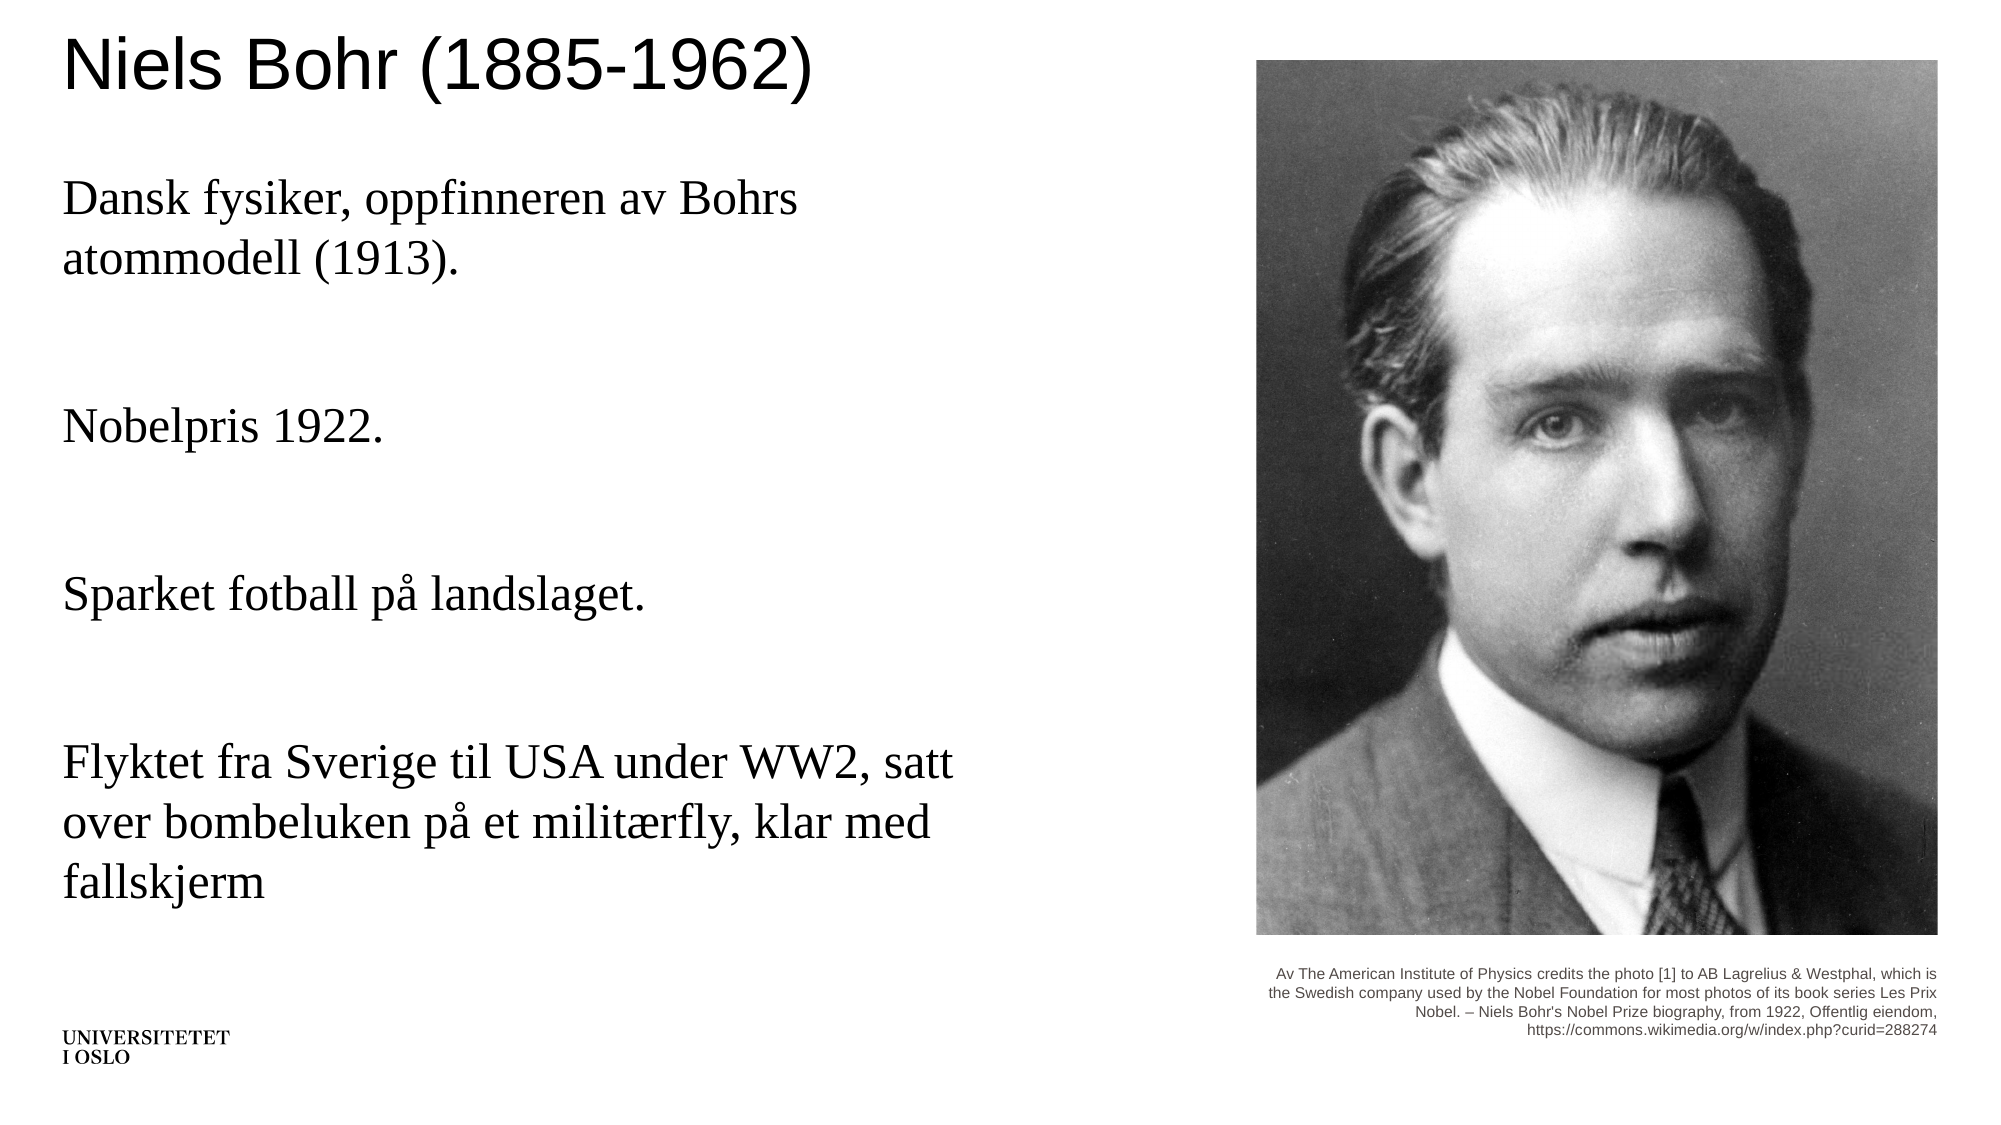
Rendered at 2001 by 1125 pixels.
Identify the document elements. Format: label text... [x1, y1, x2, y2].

list Av The American Institute of Physics credits the photo [1] to AB Lagrelius & Westphal, which is the Swedish company used by the Nobel Foundation for most photos of its book series Les Prix Nobel. – Niels Bohr's Nobel Prize biography, from 1922, Offentlig eiendom, https://commons.wikimedia.org/w/index.php?curid=288274 [1256, 963, 1938, 994]
title Niels Bohr (1885-1962) [62, 26, 1000, 151]
list Dansk fysiker, oppfinneren av Bohrs atommodell (1913). Nobelpris 1922. Sparket fotball på landslaget. Flyktet fra Sverige til USA under WW2, satt over bombeluken på et militærfly, klar med fallskjerm [62, 164, 1000, 1099]
picture [1256, 60, 1938, 935]
